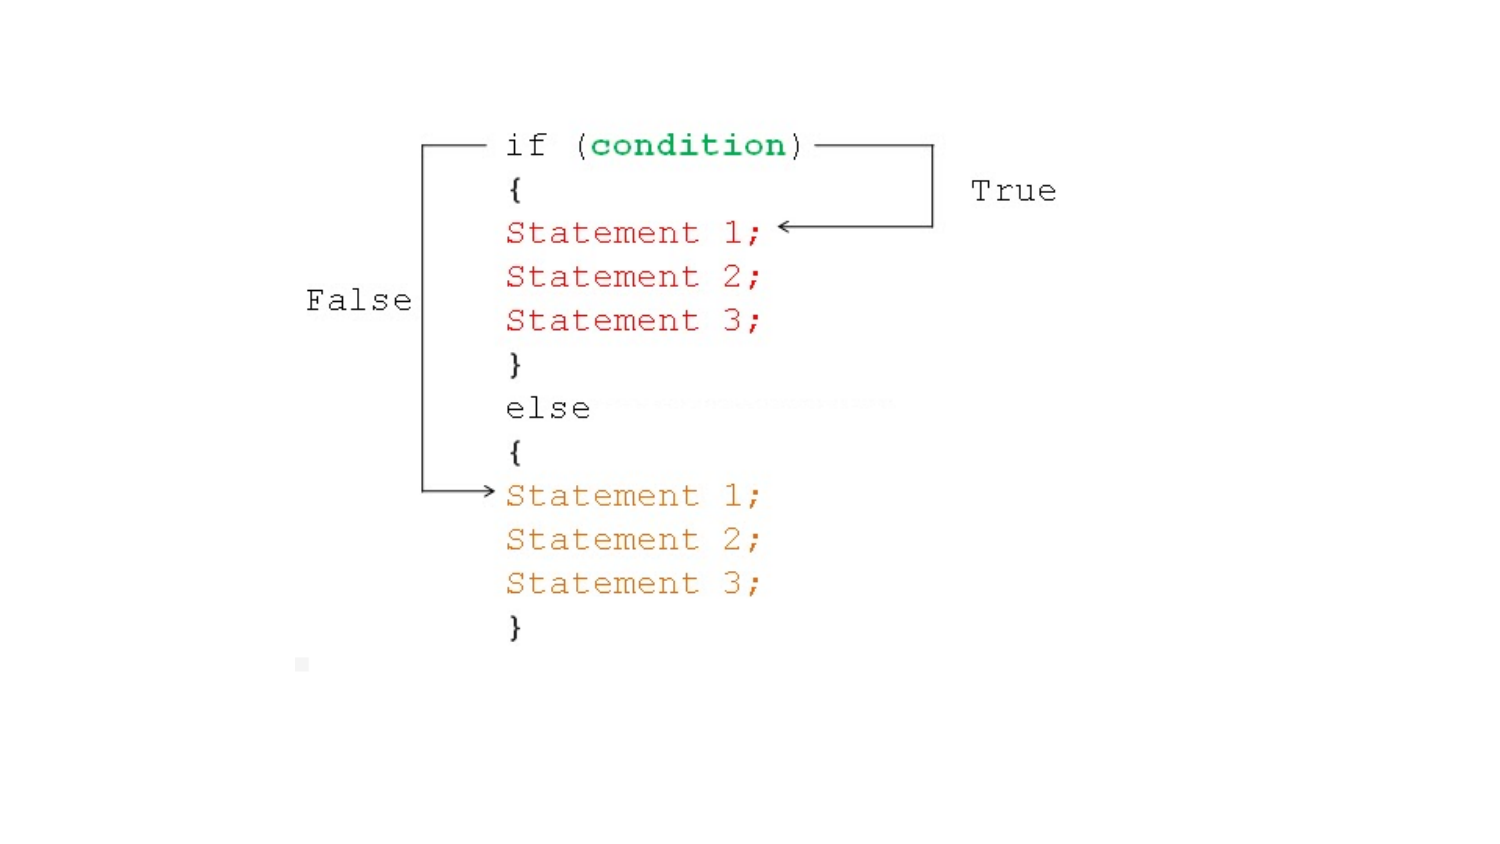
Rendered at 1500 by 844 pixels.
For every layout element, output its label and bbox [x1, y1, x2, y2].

picture [295, 95, 1301, 714]
